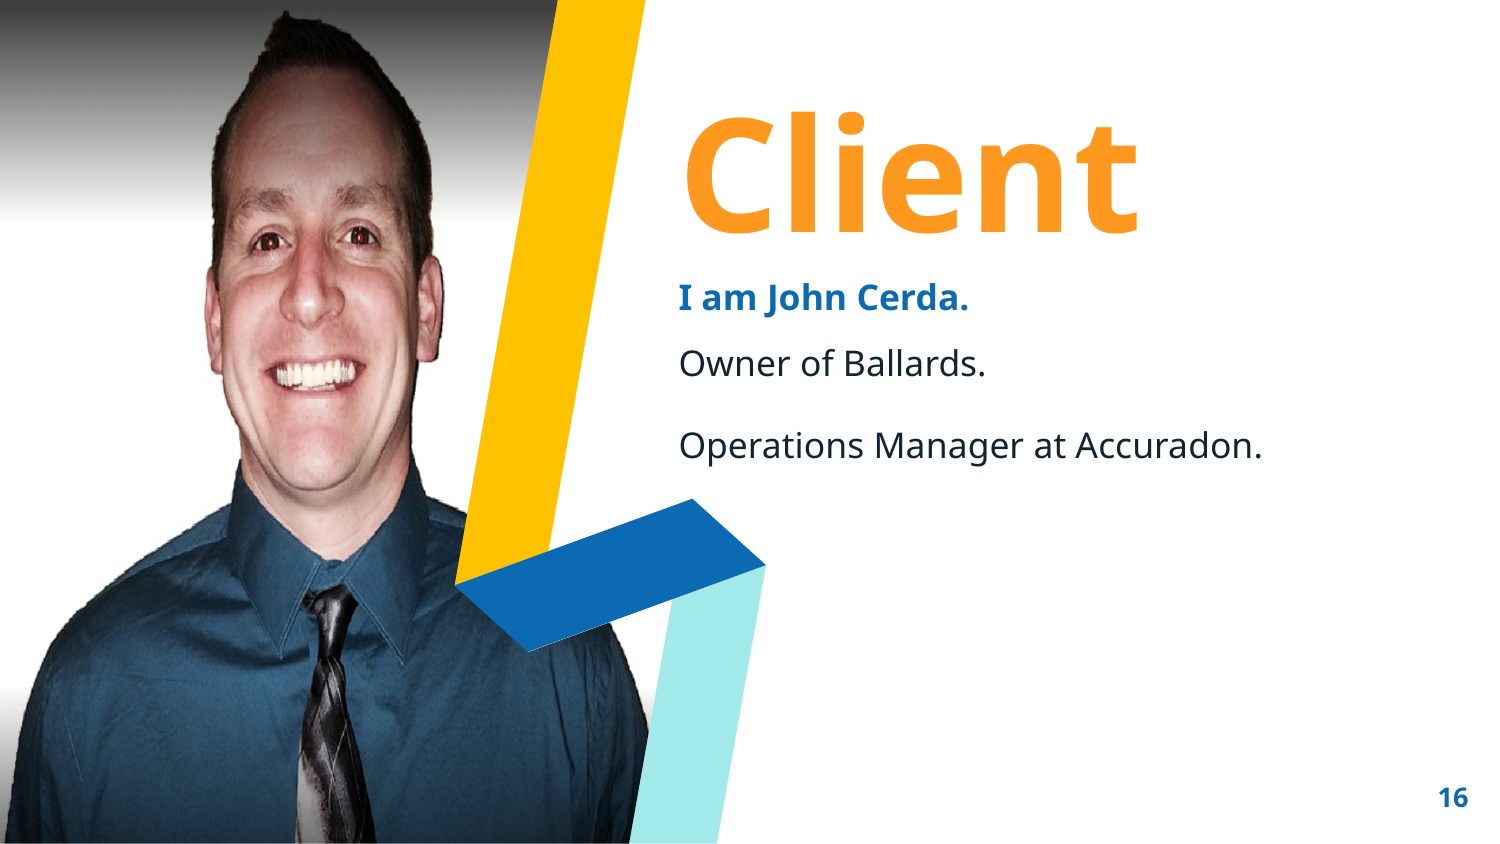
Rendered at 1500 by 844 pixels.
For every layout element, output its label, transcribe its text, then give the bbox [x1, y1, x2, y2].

title Client [678, 72, 1469, 263]
picture [0, 0, 673, 844]
slide_number 16 [1378, 766, 1469, 832]
subtitle I am John Cerda. Owner of Ballards. Operations Manager at Accuradon. [678, 268, 1414, 542]
